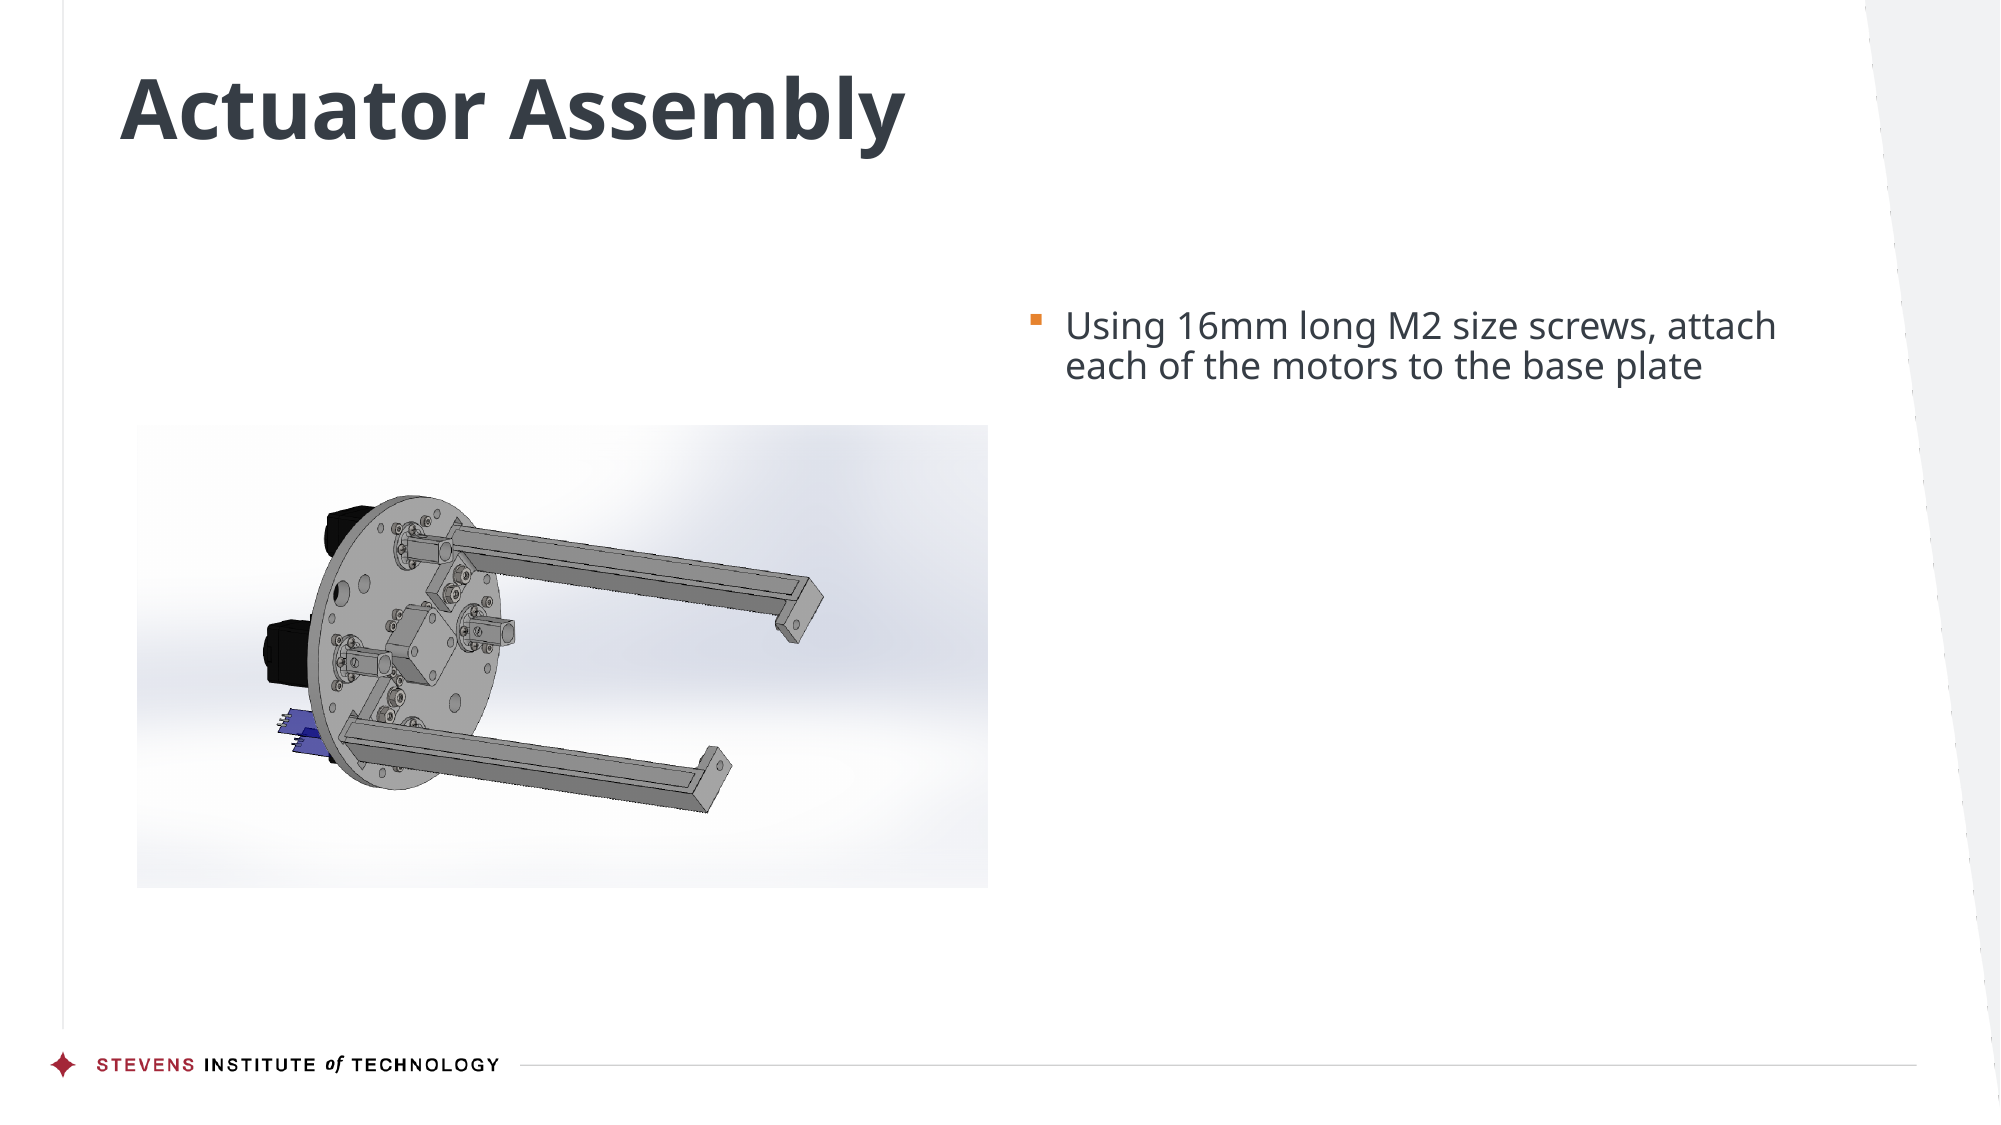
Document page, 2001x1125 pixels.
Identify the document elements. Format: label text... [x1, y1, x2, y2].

list Using 16mm long M2 size screws, attach each of the motors to the base plate [1012, 299, 1863, 1014]
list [137, 425, 988, 888]
title Actuator Assembly [105, 59, 1863, 278]
